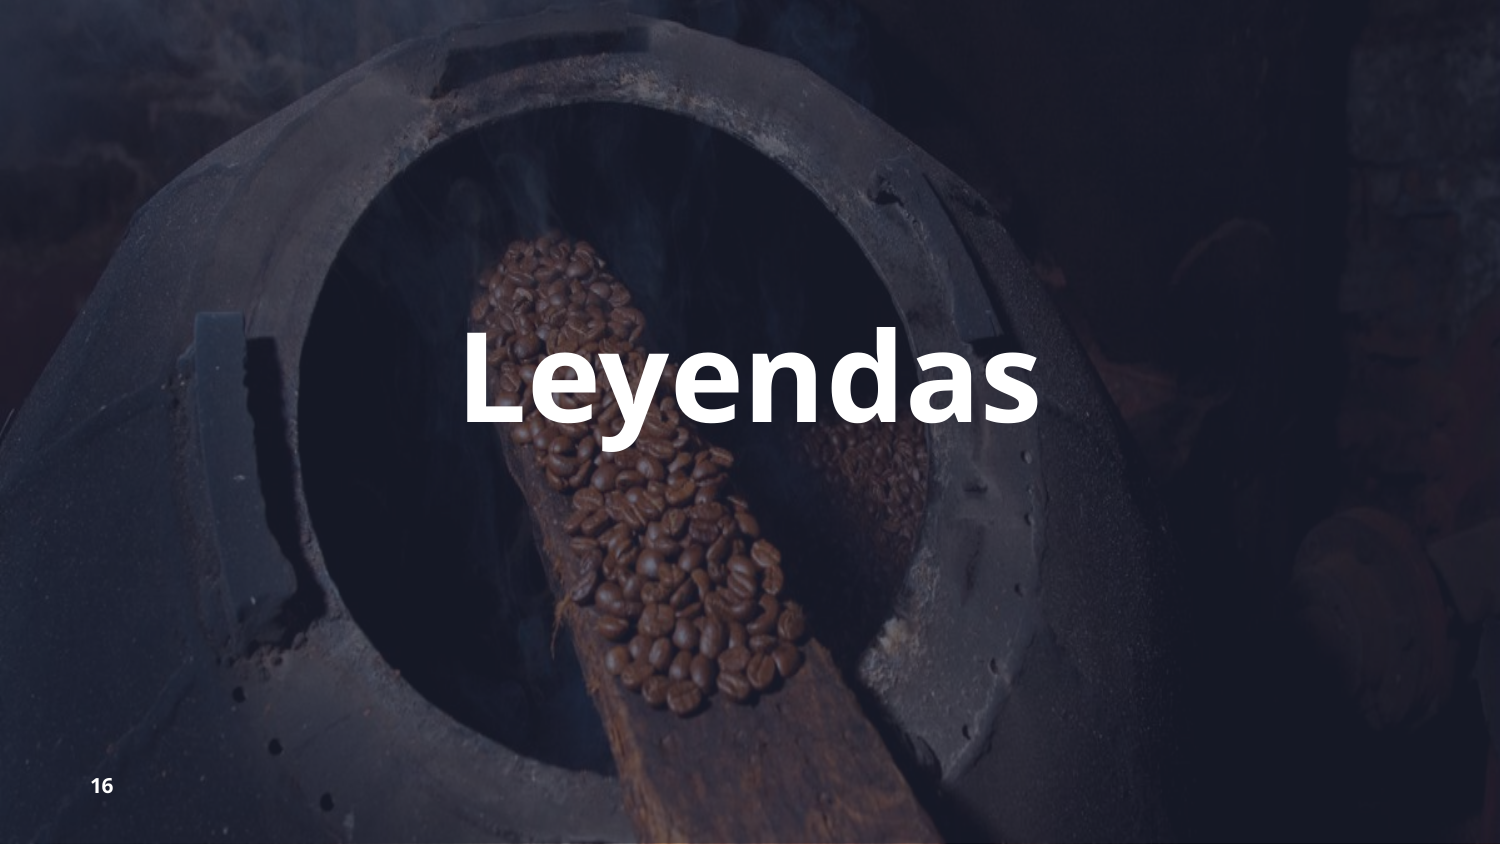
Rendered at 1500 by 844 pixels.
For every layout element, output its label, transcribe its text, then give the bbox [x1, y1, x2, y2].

title Leyendas [380, 272, 1120, 463]
slide_number 16 [75, 766, 165, 807]
